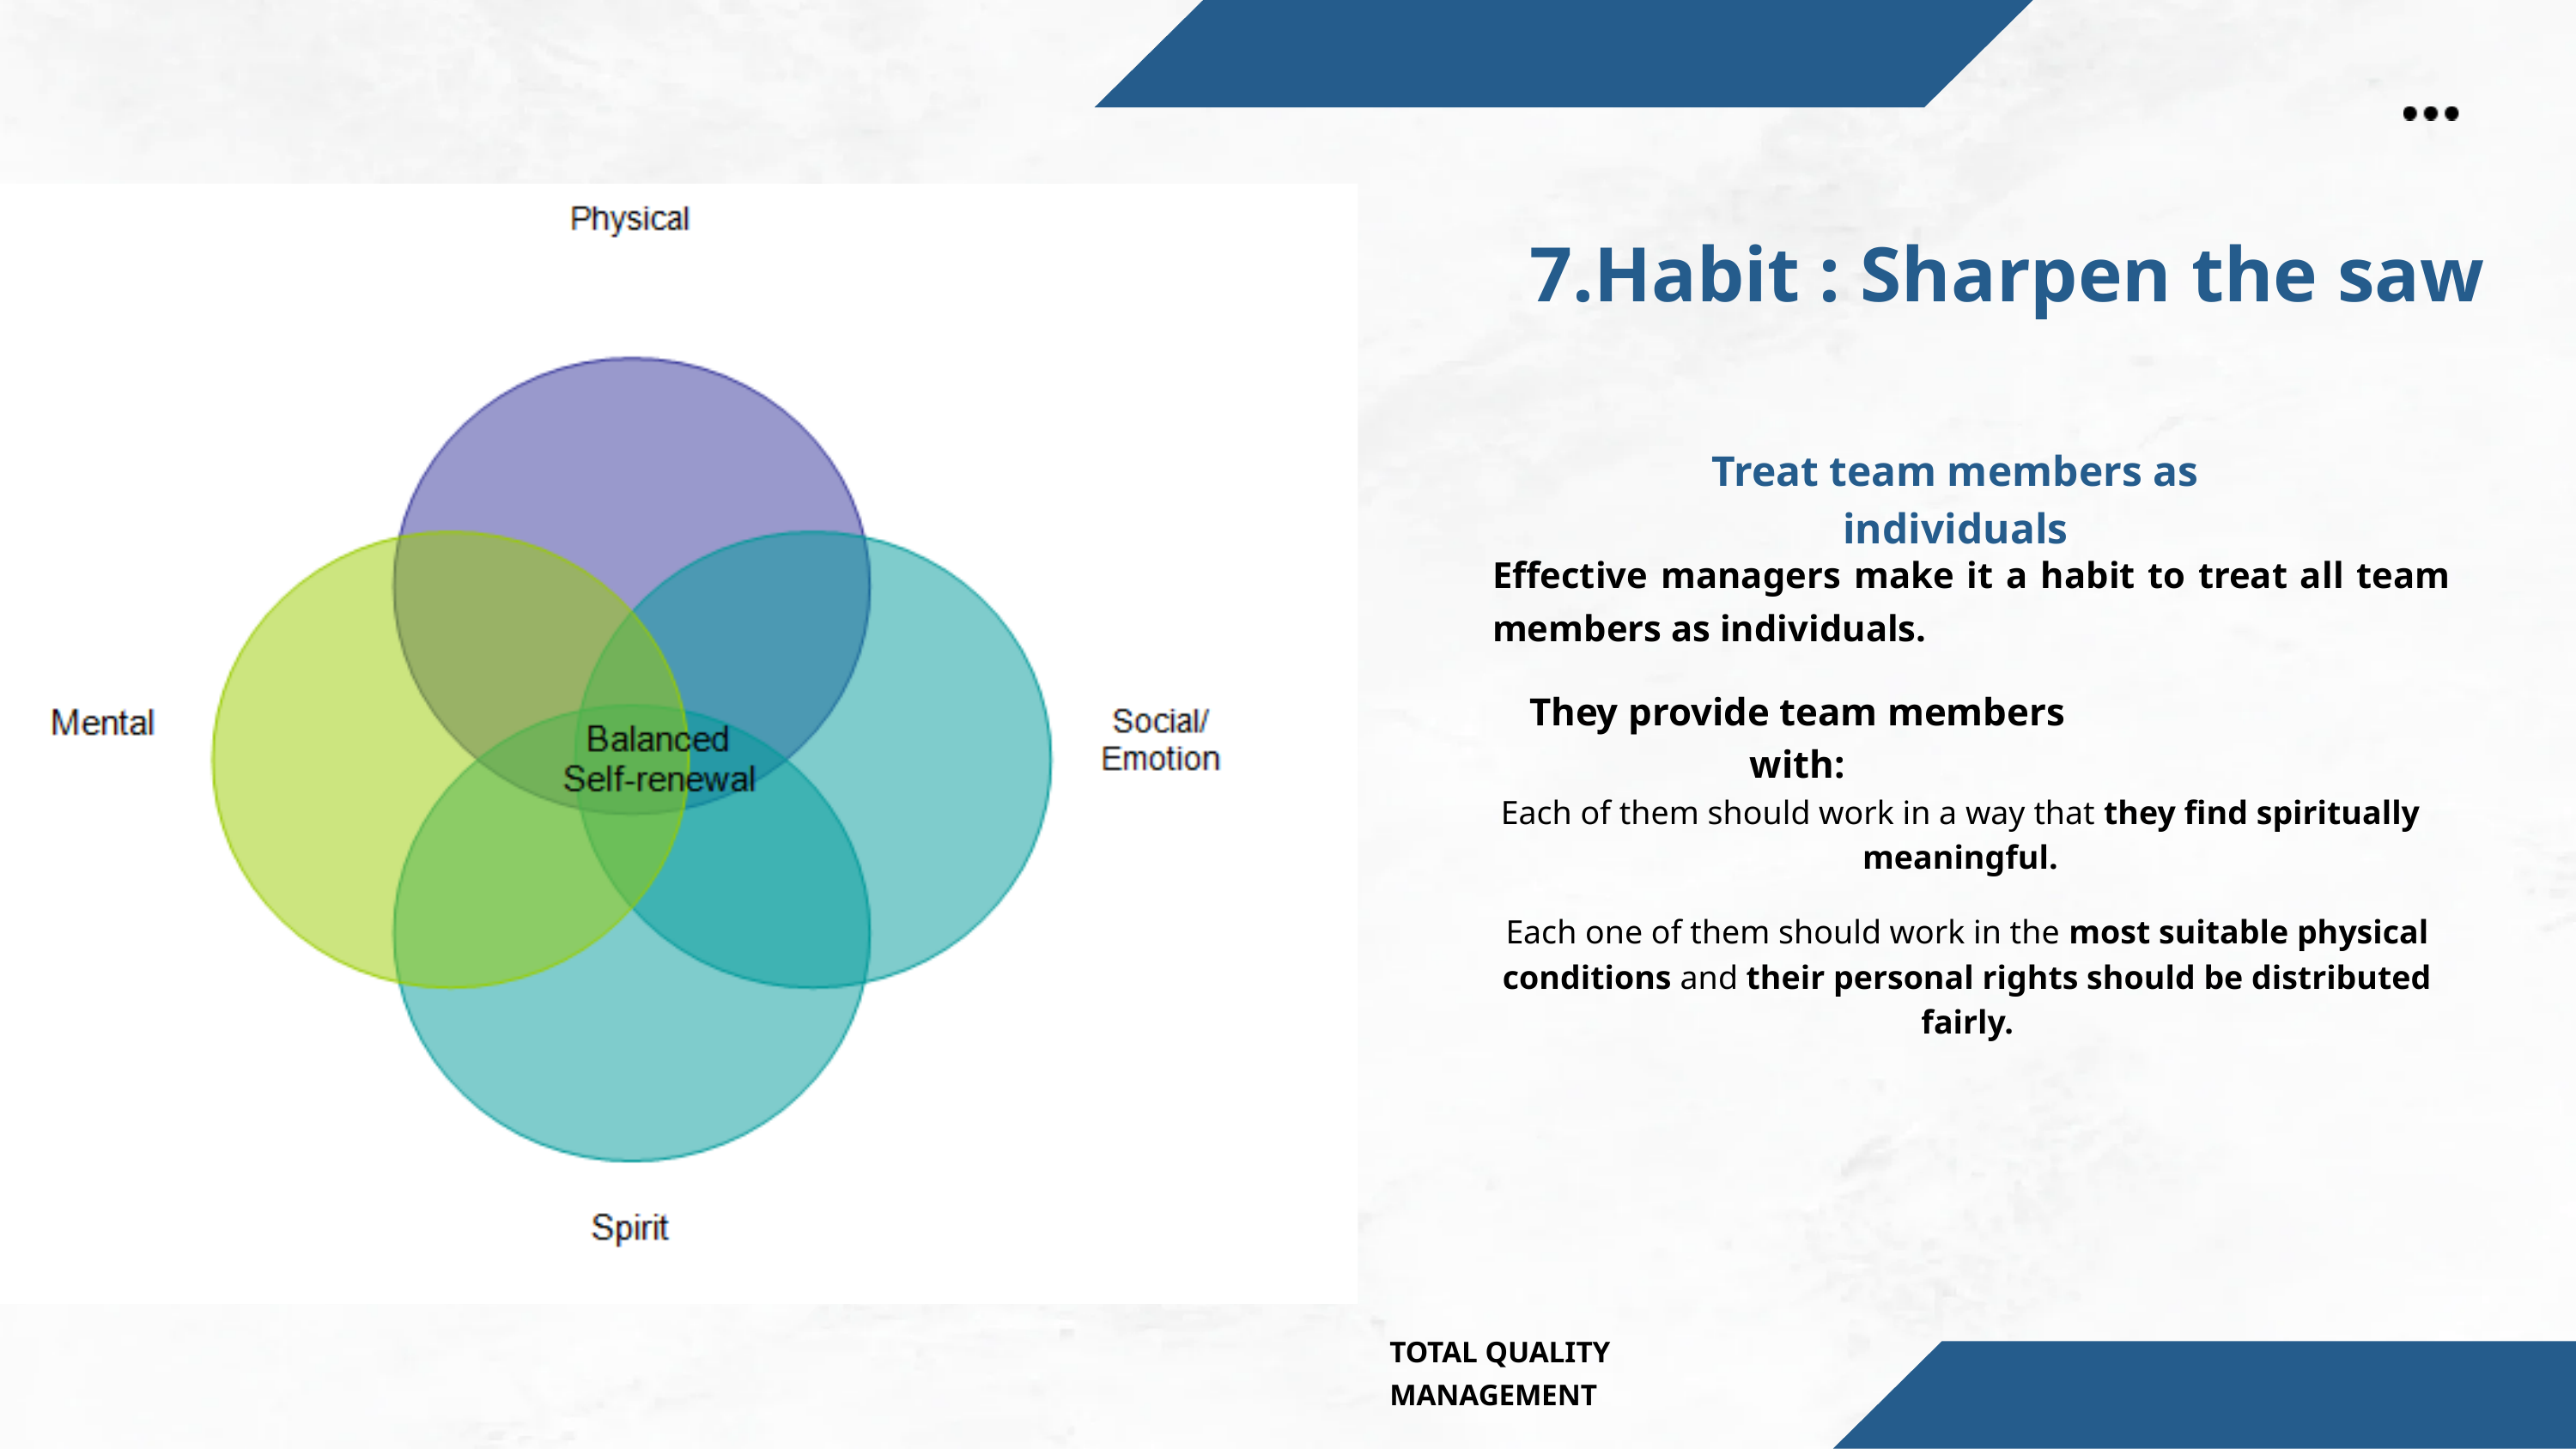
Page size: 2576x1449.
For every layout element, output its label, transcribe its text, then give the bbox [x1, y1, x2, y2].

text_box Effective managers make it a habit to treat all team members as individuals. [1492, 542, 2451, 650]
text_box Each one of them should work in the most suitable physical conditions and their personal rights should be distributed fairly. [1492, 905, 2443, 1041]
text_box Treat team members as individuals [1606, 437, 2306, 553]
text_box They provide team members with: [1485, 680, 2110, 786]
text_box [2403, 106, 2459, 122]
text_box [1832, 1341, 2576, 1449]
text_box 7.Habit : Sharpen the saw [1529, 233, 2576, 317]
text_box Each of them should work in a way that they find spiritually meaningful. [1485, 785, 2436, 876]
text_box [0, 0, 2576, 1449]
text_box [1094, 0, 2033, 108]
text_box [0, 184, 1358, 1304]
text_box TOTAL QUALITY MANAGEMENT [1389, 1325, 1814, 1411]
